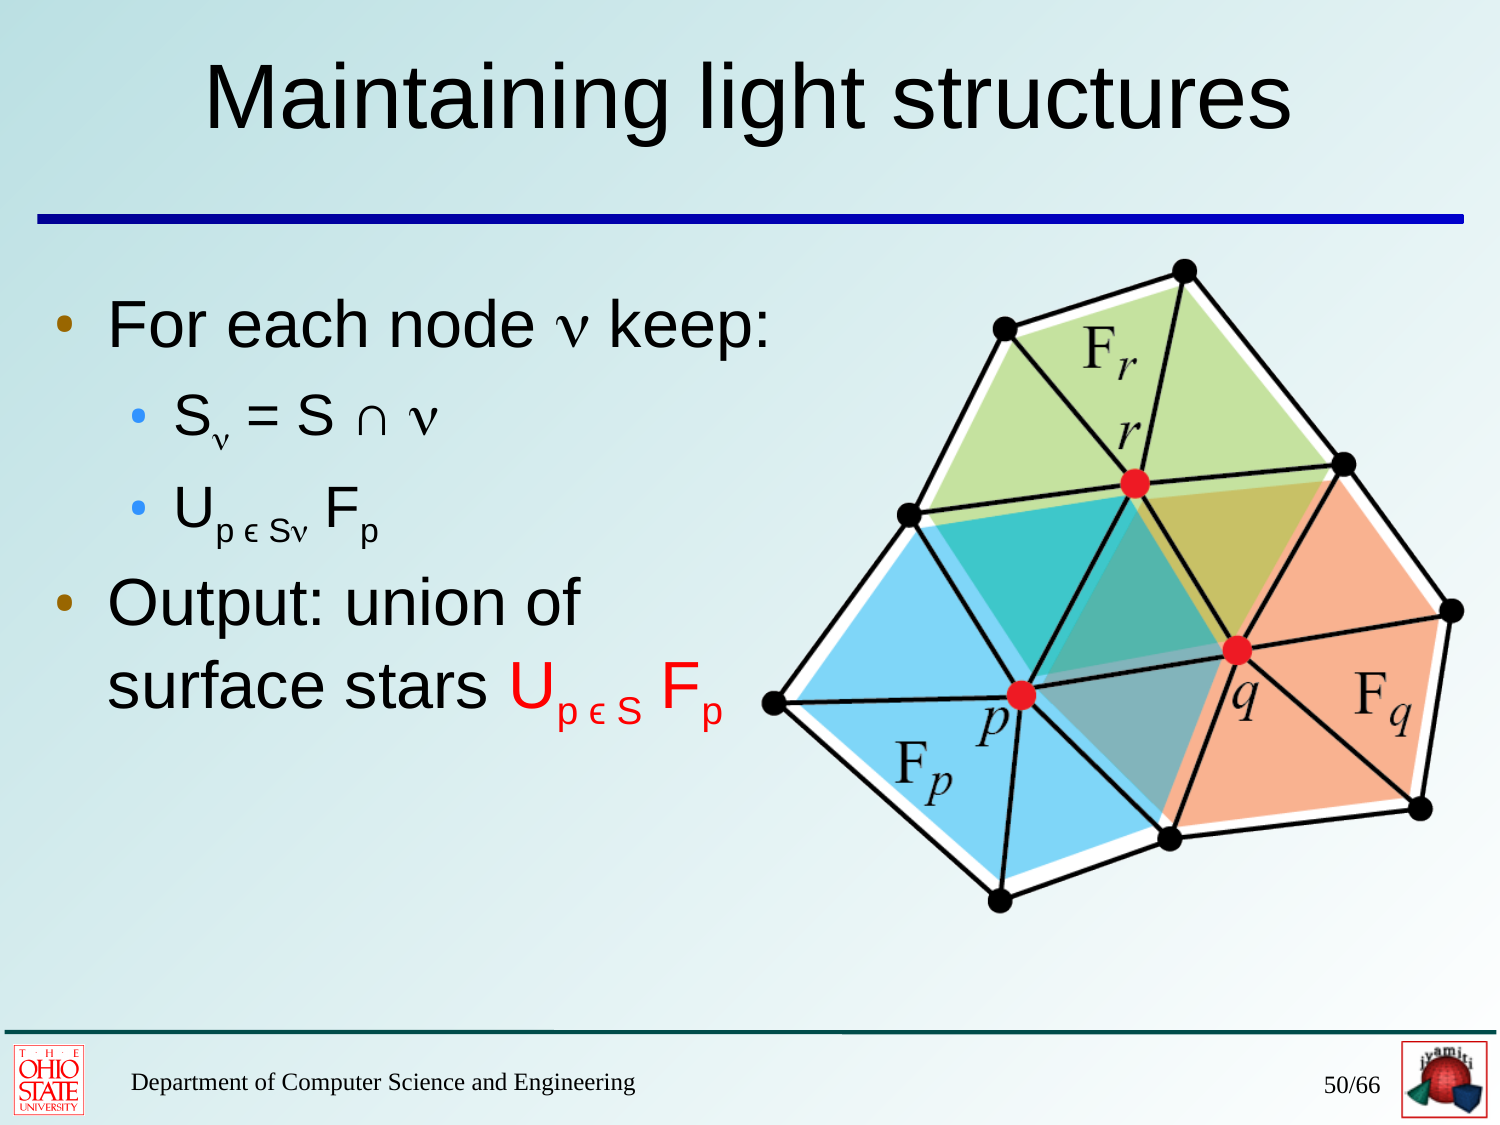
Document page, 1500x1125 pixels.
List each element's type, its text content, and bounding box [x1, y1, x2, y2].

picture [748, 249, 1476, 927]
title Maintaining light structures [110, 0, 1390, 213]
picture [1400, 1041, 1491, 1120]
text_box For each node  keep: S = S ∩  Up ϵ S Fp Output: union of surface stars Up ϵ S Fp [37, 274, 743, 813]
